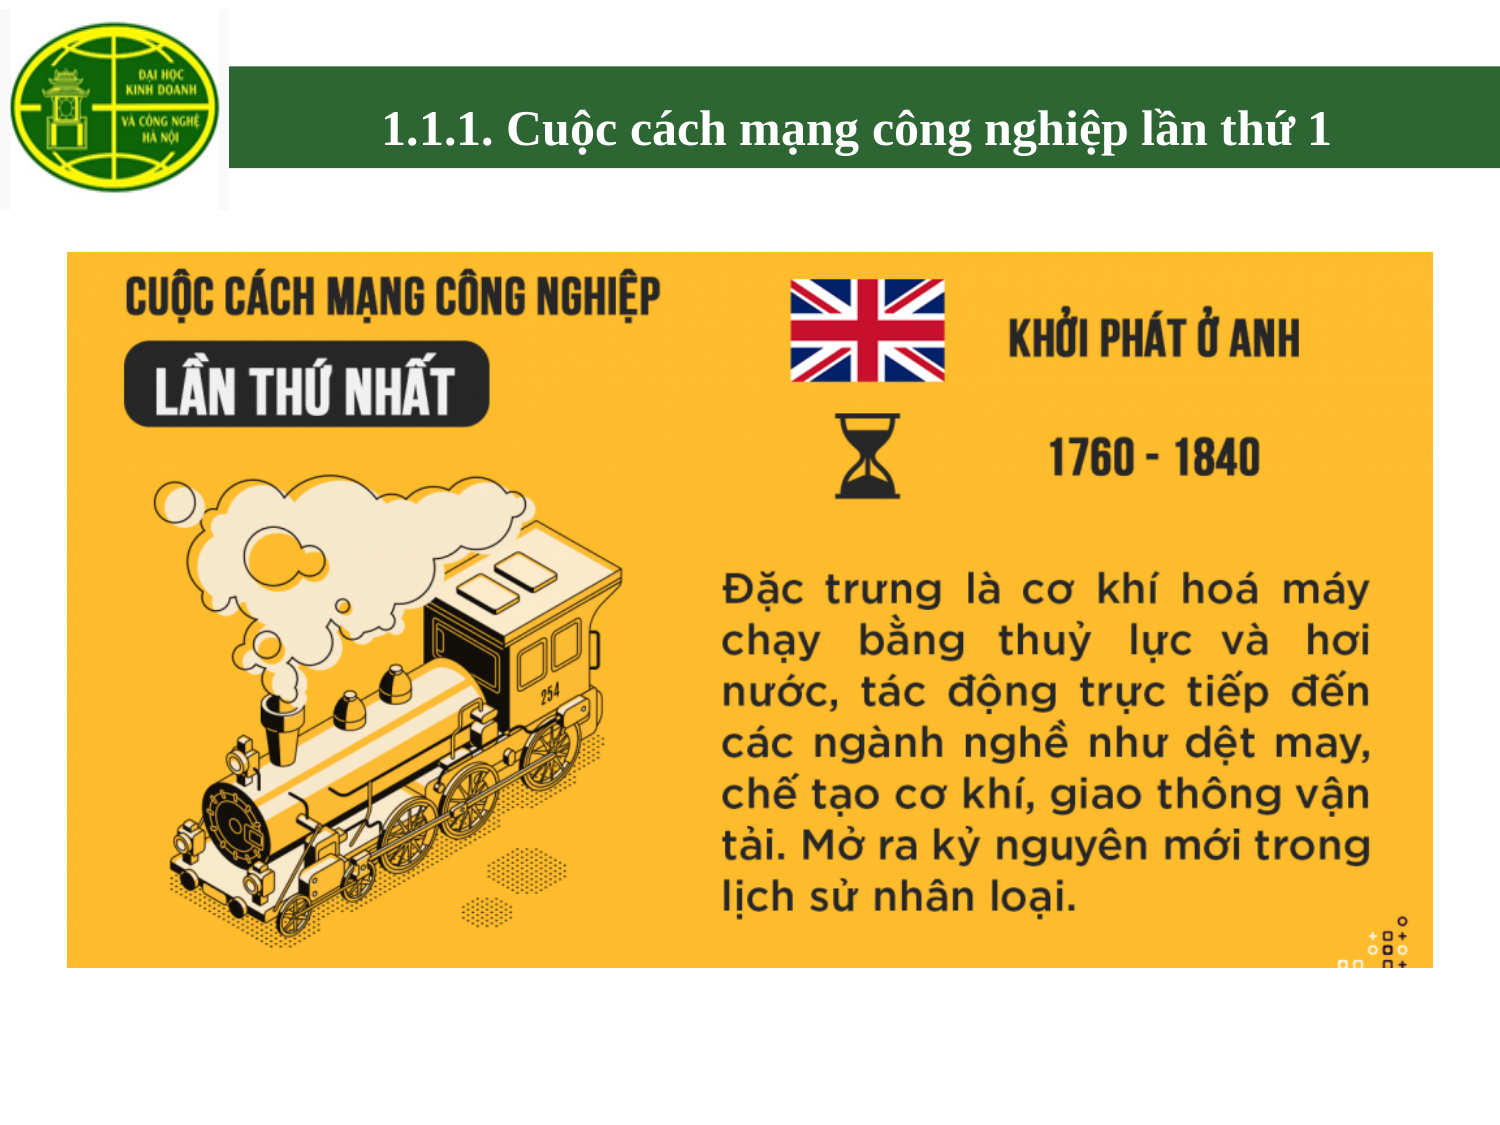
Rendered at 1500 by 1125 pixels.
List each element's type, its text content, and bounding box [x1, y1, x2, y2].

picture [0, 9, 229, 210]
title 1.1.1. Cuộc cách mạng công nghiệp lần thứ 1 [216, 72, 1471, 171]
picture [67, 252, 1433, 968]
